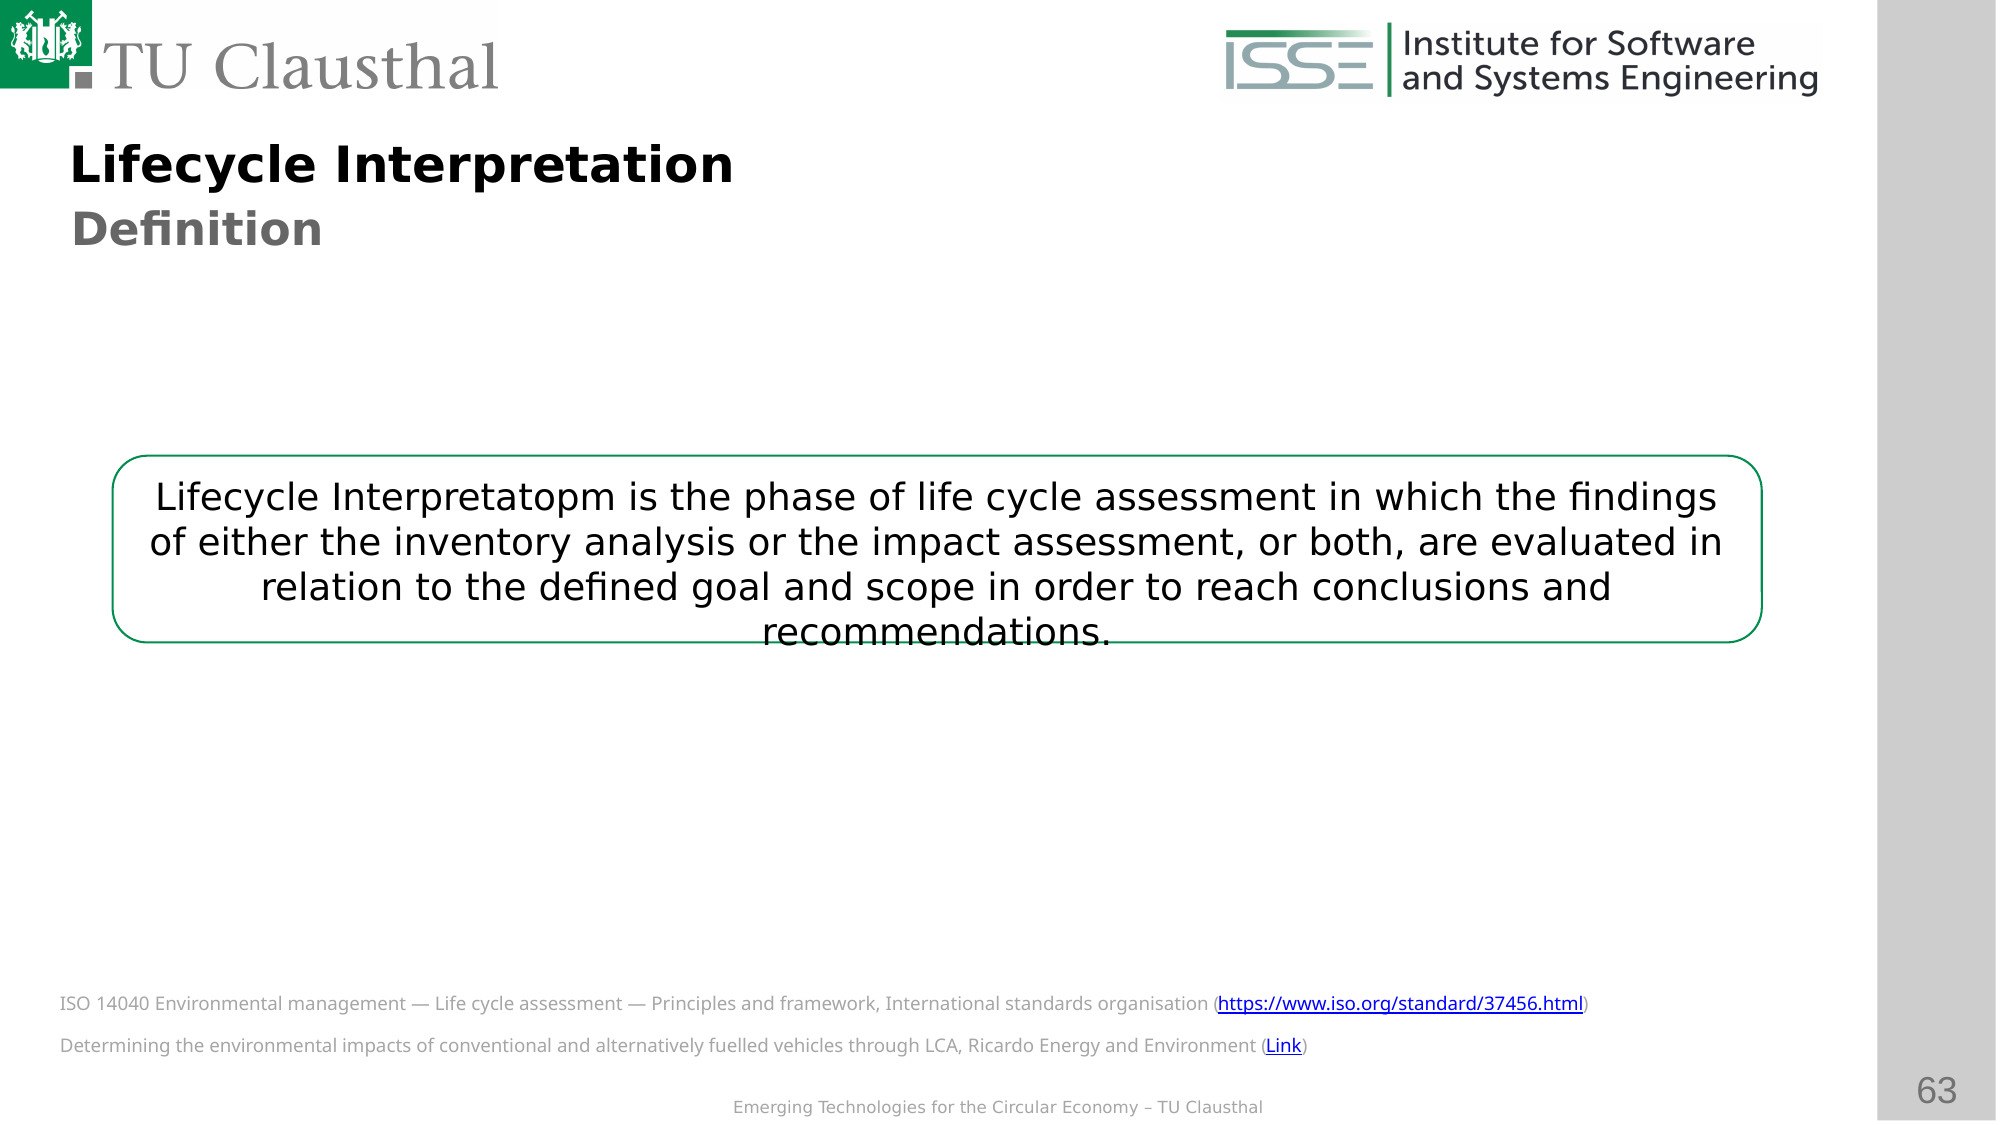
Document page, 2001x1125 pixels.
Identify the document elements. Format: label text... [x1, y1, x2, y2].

text_box Determining the environmental impacts of conventional and alternatively fuelled vehicles through LCA, Ricardo Energy and Environment (Link) [45, 1026, 1873, 1067]
picture [1218, 22, 1823, 103]
text_box Lifecycle Interpretatopm is the phase of life cycle assessment in which the findings of either the inventory analysis or the impact assessment, or both, are evaluated in relation to the defined goal and scope in order to reach conclusions and recommendations. [111, 454, 1763, 644]
text_box Definition [70, 188, 1767, 267]
picture [0, 0, 498, 89]
text_box ISO 14040 Environmental management — Life cycle assessment — Principles and framework, International standards organisation (https://www.iso.org/standard/37456.html) [44, 984, 1836, 1025]
text_box Lifecycle Interpretation [54, 125, 1816, 205]
